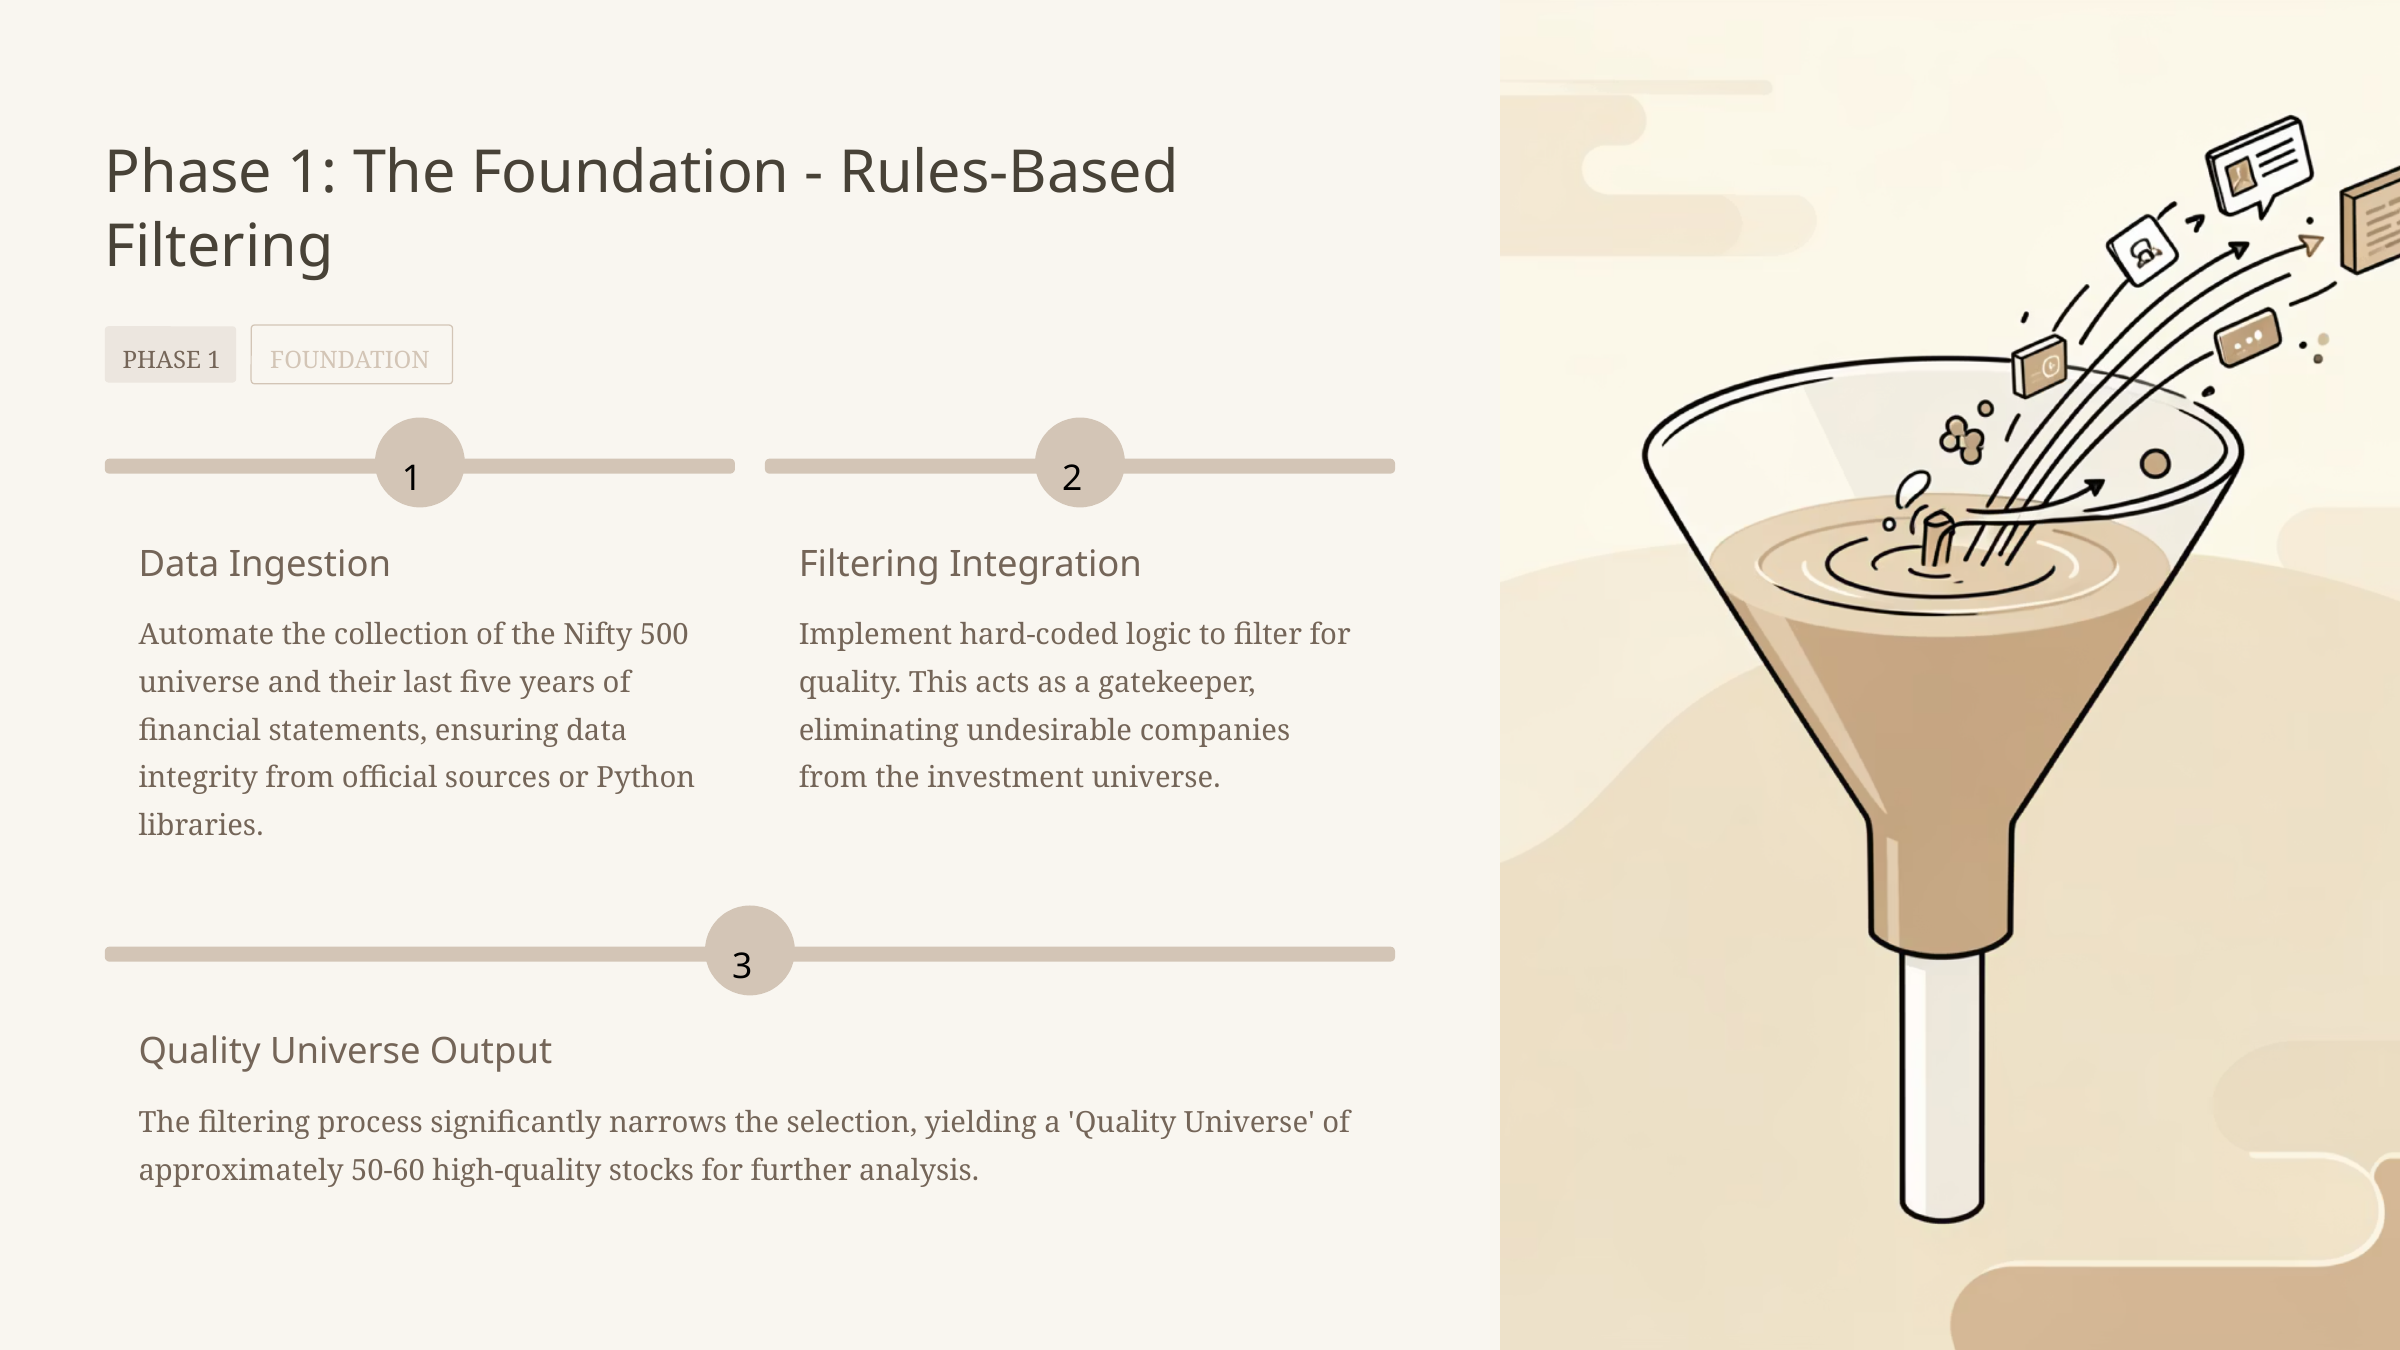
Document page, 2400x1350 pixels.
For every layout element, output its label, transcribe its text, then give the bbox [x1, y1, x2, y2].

text_box [251, 324, 453, 384]
text_box 2 [1062, 440, 1098, 485]
text_box Data Ingestion [138, 537, 514, 585]
text_box Implement hard-coded logic to filter for quality. This acts as a gatekeeper, eliminating undesirable companies from the investment universe. [798, 602, 1362, 794]
text_box [104, 458, 376, 474]
text_box Phase 1: The Foundation - Rules-Based Filtering [104, 130, 1396, 281]
text_box [464, 458, 735, 474]
text_box 3 [731, 927, 768, 973]
text_box [1124, 458, 1396, 474]
text_box [705, 905, 795, 996]
text_box Automate the collection of the Nifty 500 universe and their last five years of financial statements, ensuring data integrity from official sources or Python libraries. [138, 602, 702, 842]
text_box Quality Universe Output [138, 1025, 588, 1073]
picture [1499, 0, 2400, 1350]
text_box [1035, 417, 1125, 508]
text_box 1 [401, 440, 438, 485]
text_box [374, 417, 465, 508]
text_box [104, 961, 1396, 1220]
text_box PHASE 1 [122, 335, 219, 374]
text_box FOUNDATION [270, 335, 434, 374]
text_box [794, 946, 1396, 962]
text_box [104, 326, 237, 383]
text_box [104, 946, 706, 962]
text_box The filtering process significantly narrows the selection, yielding a 'Quality Universe' of approximately 50-60 high-quality stocks for further analysis. [138, 1090, 1362, 1186]
text_box [104, 473, 735, 876]
text_box [764, 473, 1396, 876]
text_box Filtering Integration [798, 537, 1178, 585]
text_box [764, 458, 1036, 474]
